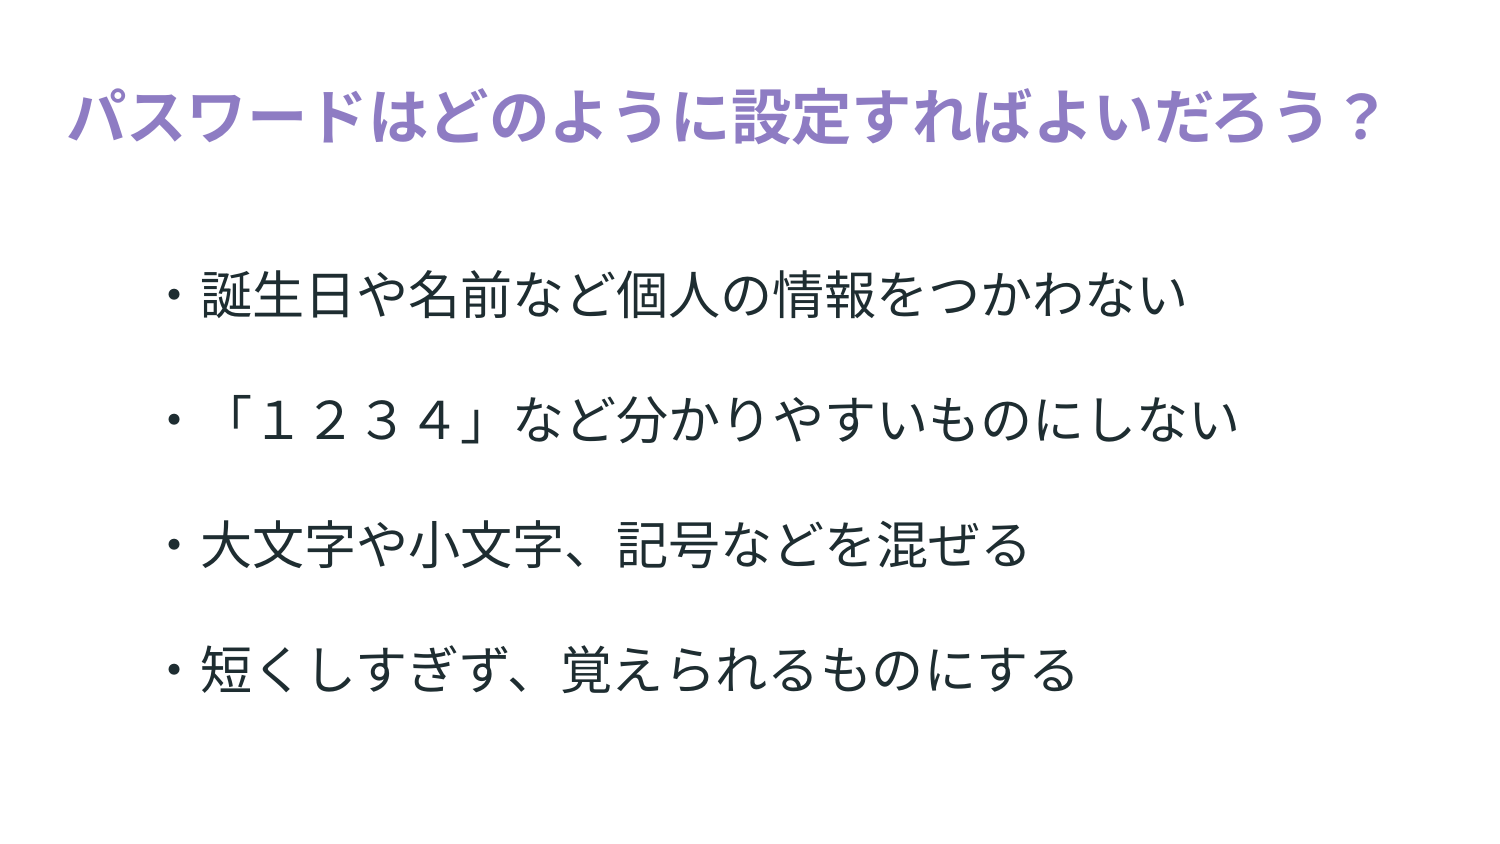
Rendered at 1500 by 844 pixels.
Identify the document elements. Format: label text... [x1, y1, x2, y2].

title パスワードはどのように設定すればよいだろう？ [51, 64, 1449, 167]
text_box ・誕生日や名前など個人の情報をつかわない ・「１２３４」など分かりやすいものにしない ・大文字や小文字、記号などを混ぜる ・短くしすぎず、覚えられるものにする [133, 247, 1302, 716]
